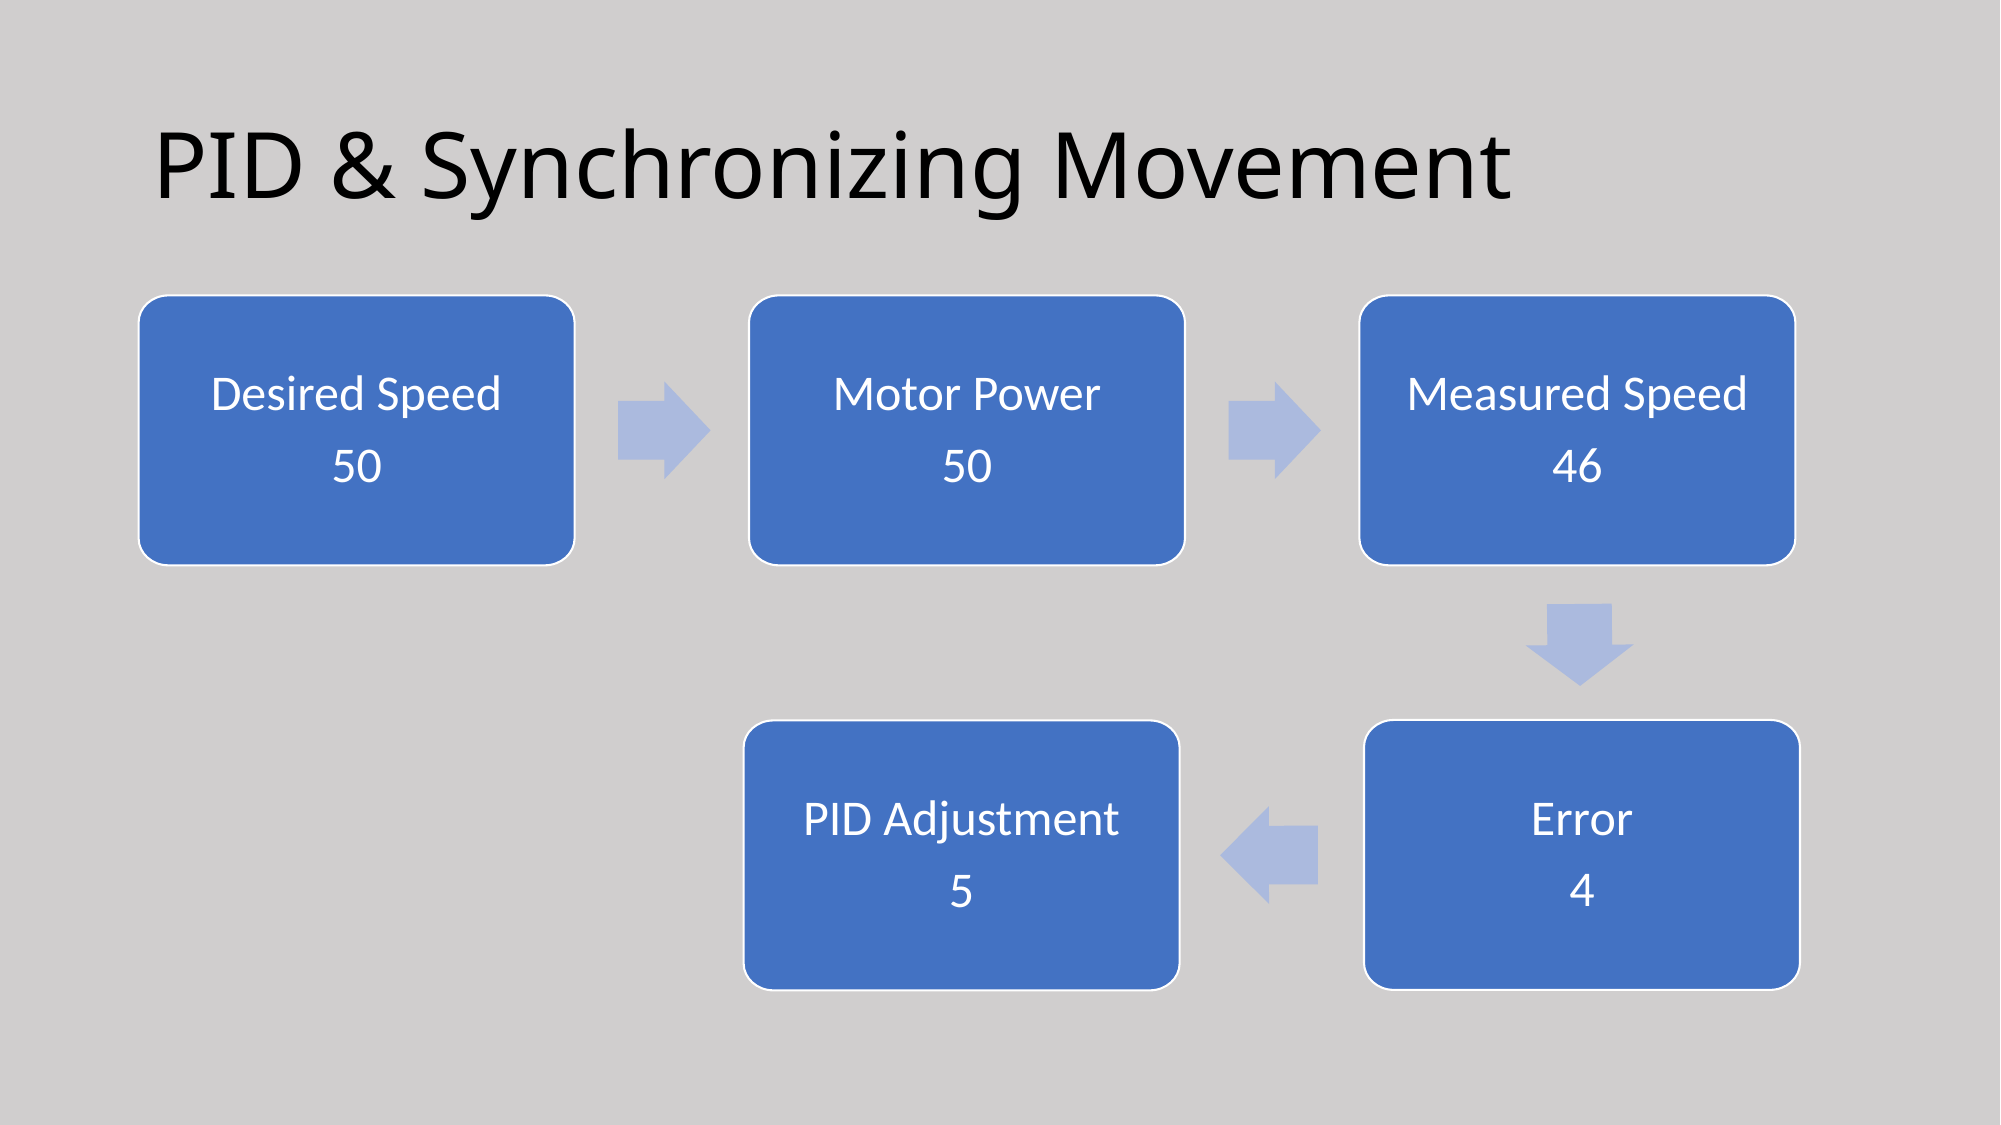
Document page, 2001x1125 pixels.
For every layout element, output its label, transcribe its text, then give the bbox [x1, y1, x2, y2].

title PID & Synchronizing Movement [137, 59, 1863, 278]
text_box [138, 295, 1800, 991]
